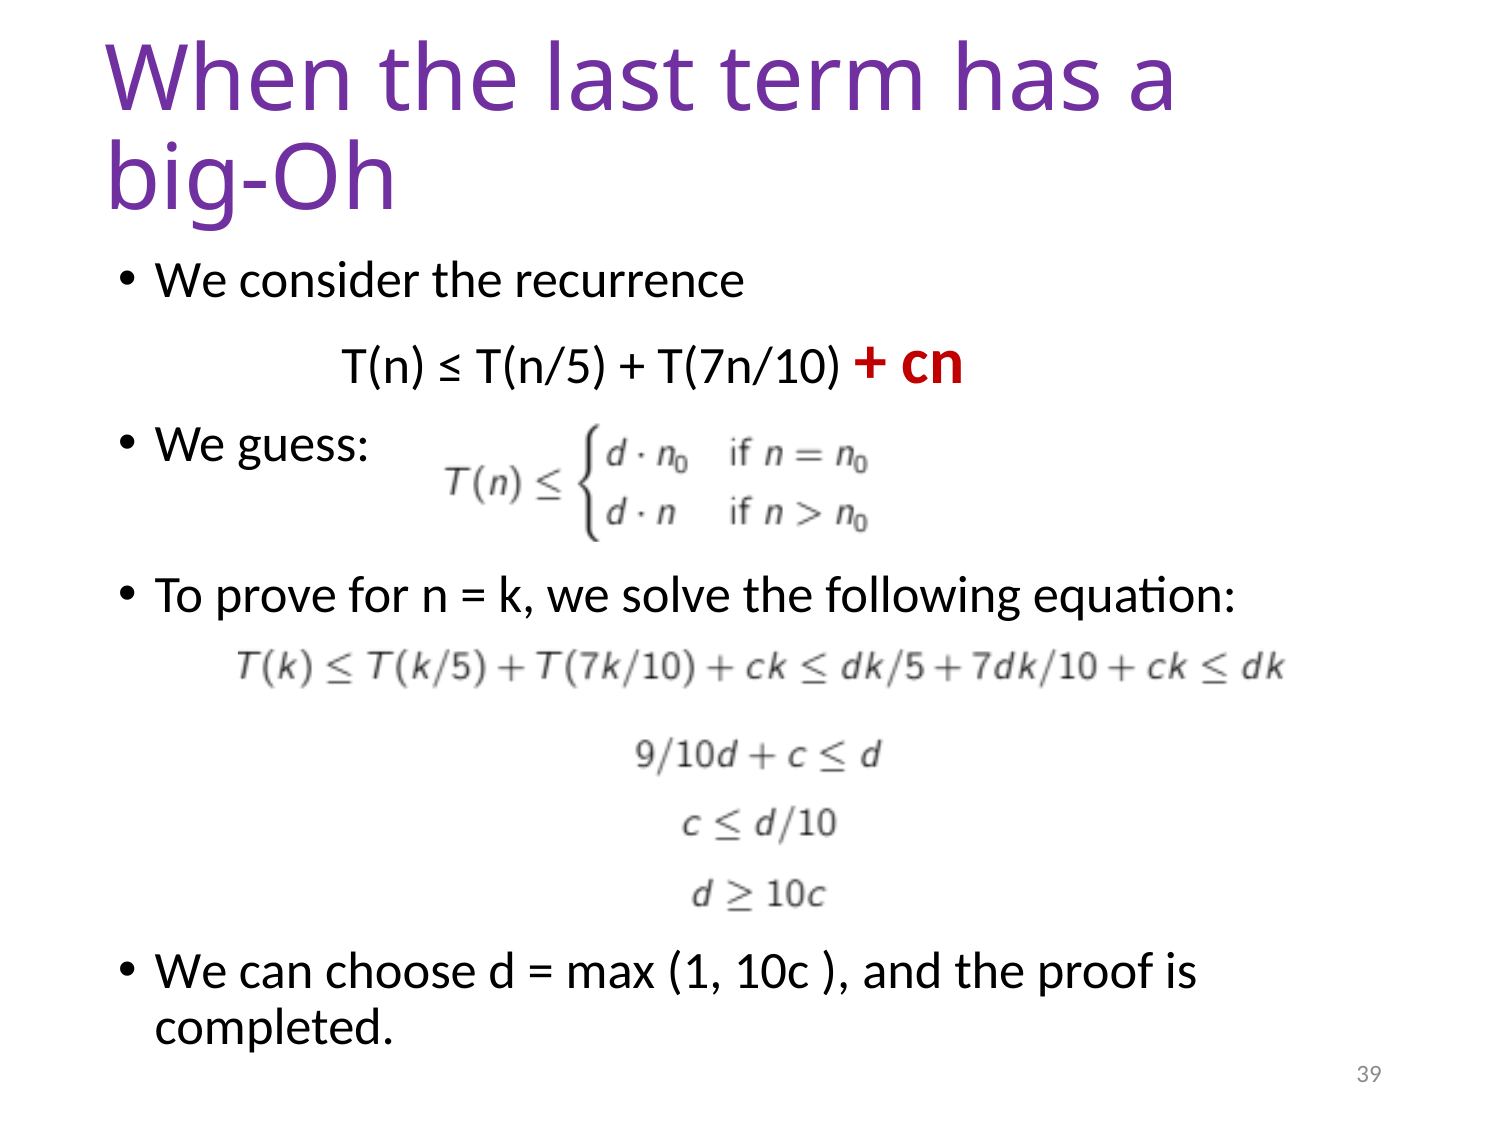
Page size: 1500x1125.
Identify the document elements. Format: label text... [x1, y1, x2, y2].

slide_number 39 [1059, 1042, 1397, 1103]
list We consider the recurrence T(n) ≤ T(n/5) + T(7n/10) + cn We guess: To prove for n = k, we solve the following equation: We can choose d = max (1, 10c ), and the proof is completed. [103, 244, 1397, 1066]
picture [415, 422, 911, 542]
title When the last term has a big-Oh [89, 71, 1384, 190]
picture [237, 628, 1301, 914]
